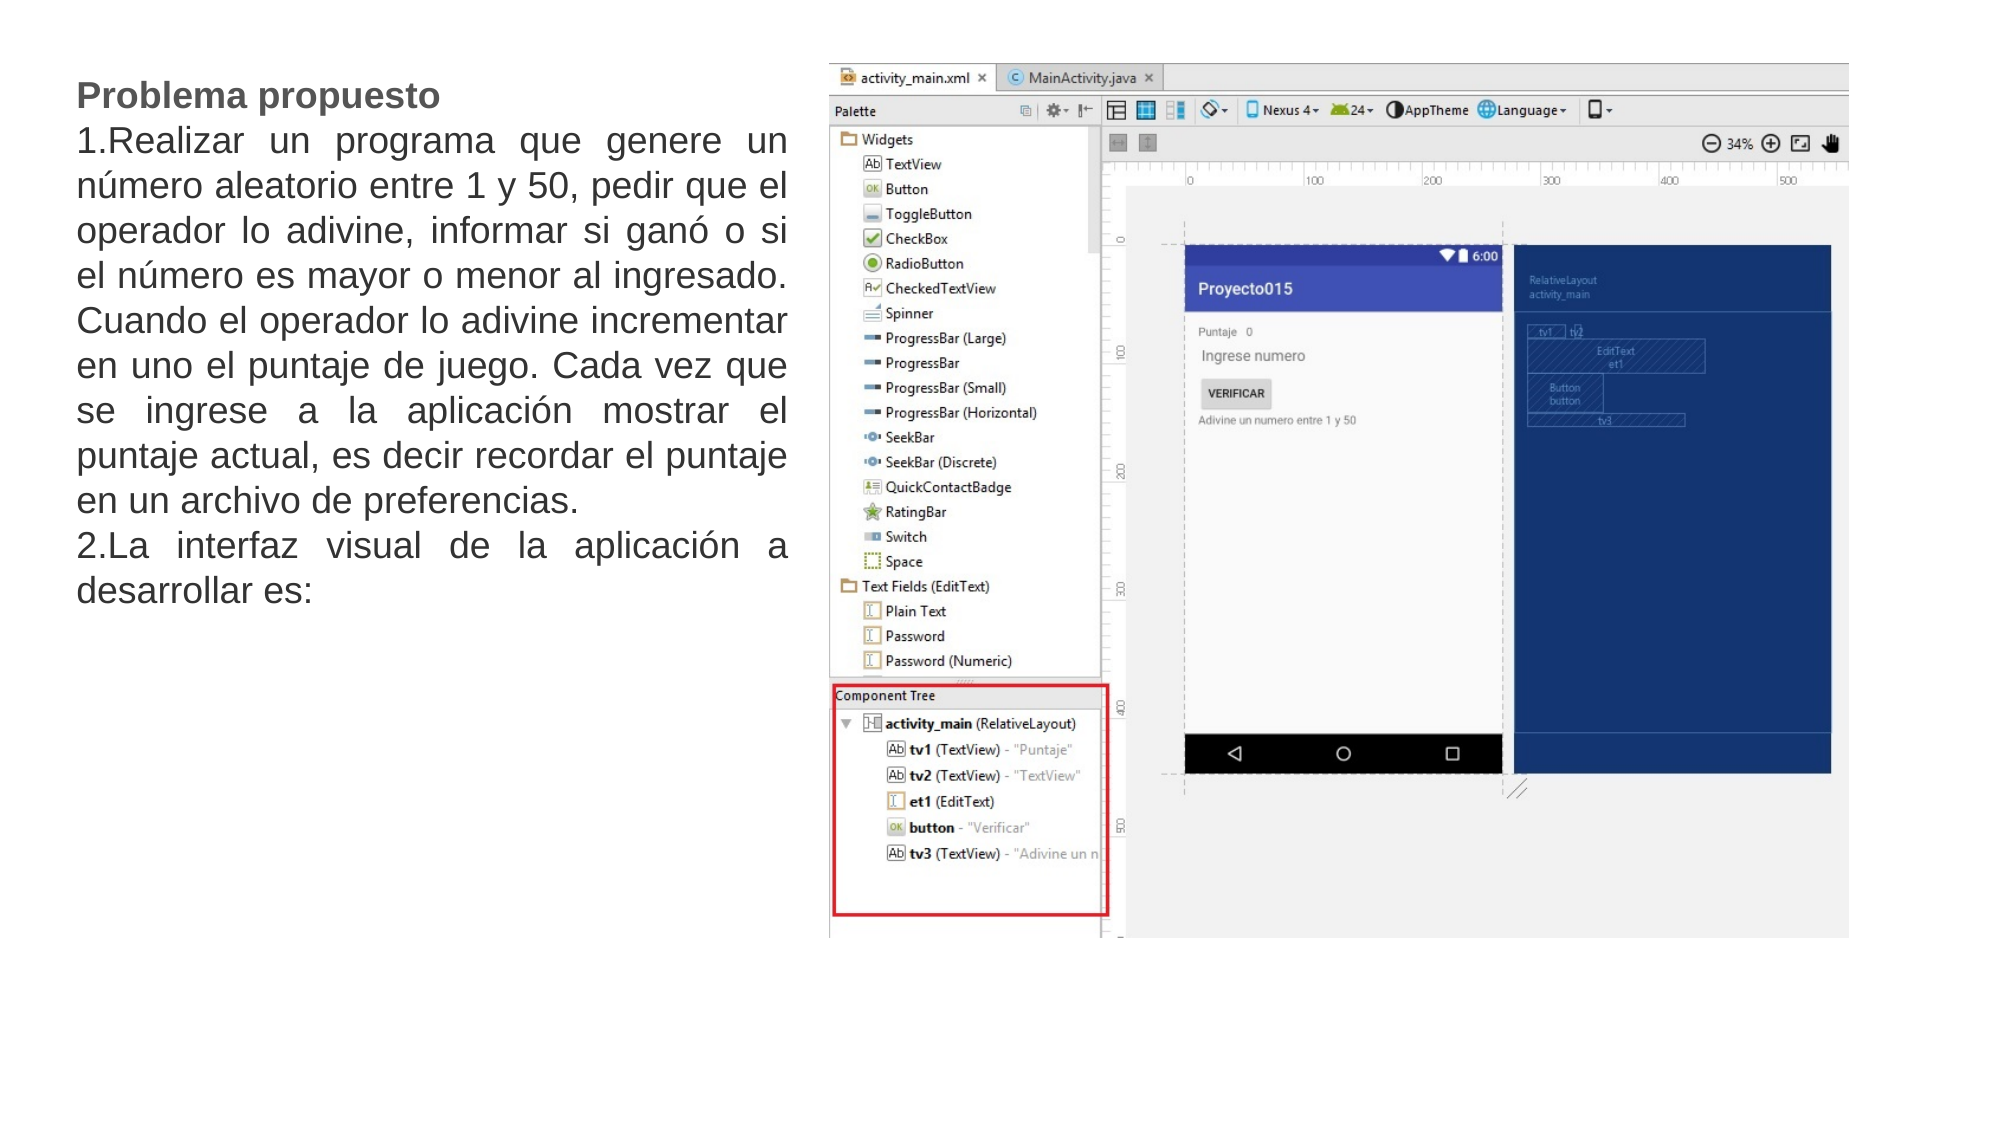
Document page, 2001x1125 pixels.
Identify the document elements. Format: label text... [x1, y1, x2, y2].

text_box Problema propuesto Realizar un programa que genere un número aleatorio entre 1 y 50, pedir que el operador lo adivine, informar si ganó o si el número es mayor o menor al ingresado. Cuando el operador lo adivine incrementar en uno el puntaje de juego. Cada vez que se ingrese a la aplicación mostrar el puntaje actual, es decir recordar el puntaje en un archivo de preferencias. La interfaz visual de la aplicación a desarrollar es: [61, 63, 803, 619]
picture [829, 63, 1849, 939]
